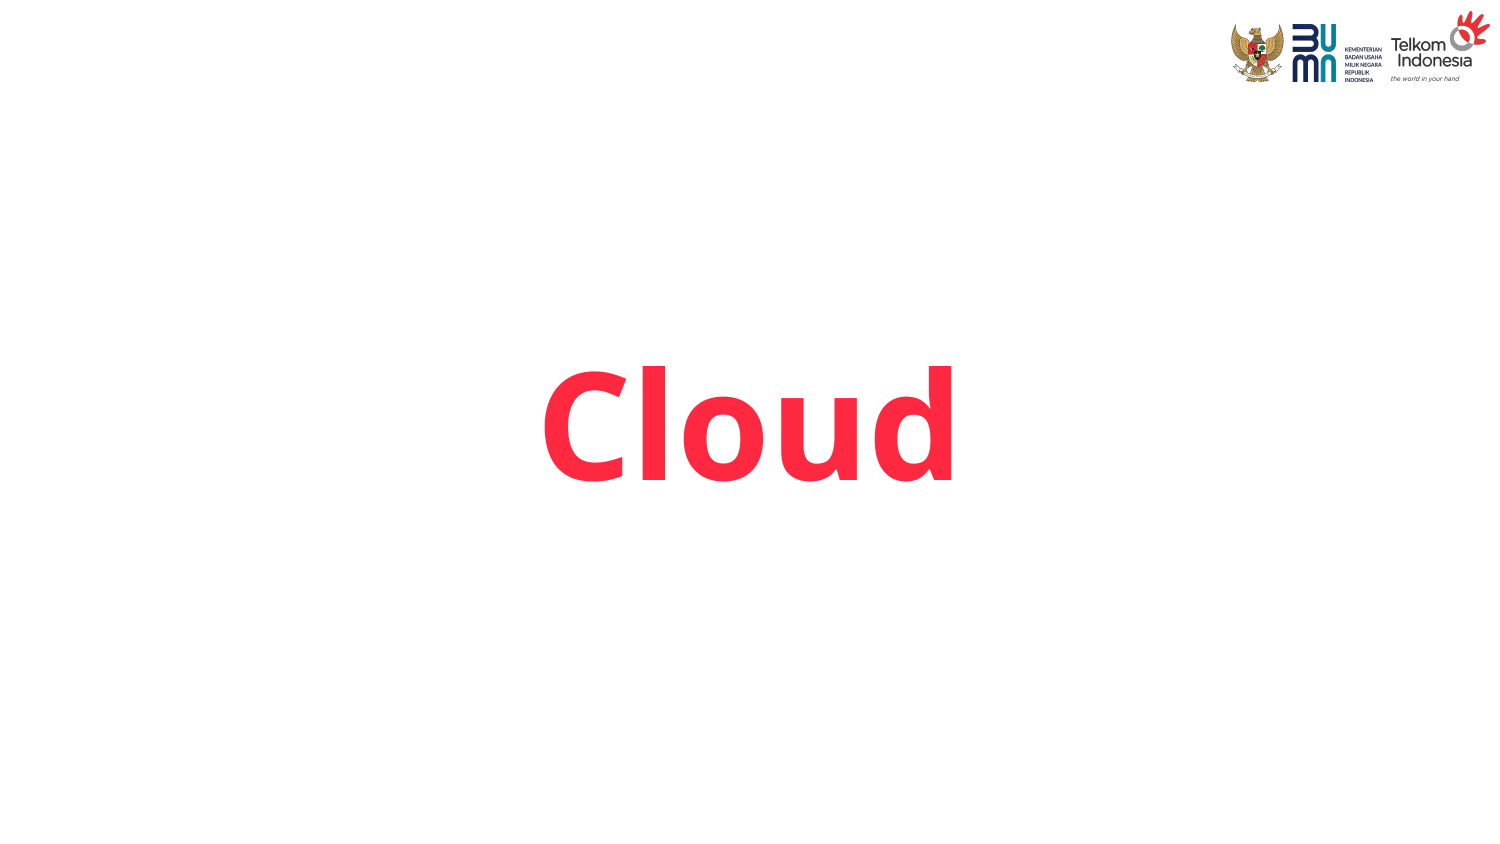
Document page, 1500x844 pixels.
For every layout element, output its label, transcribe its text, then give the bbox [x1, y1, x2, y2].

picture [1231, 24, 1382, 82]
text_box Cloud [456, 315, 1044, 526]
picture [1391, 10, 1490, 82]
